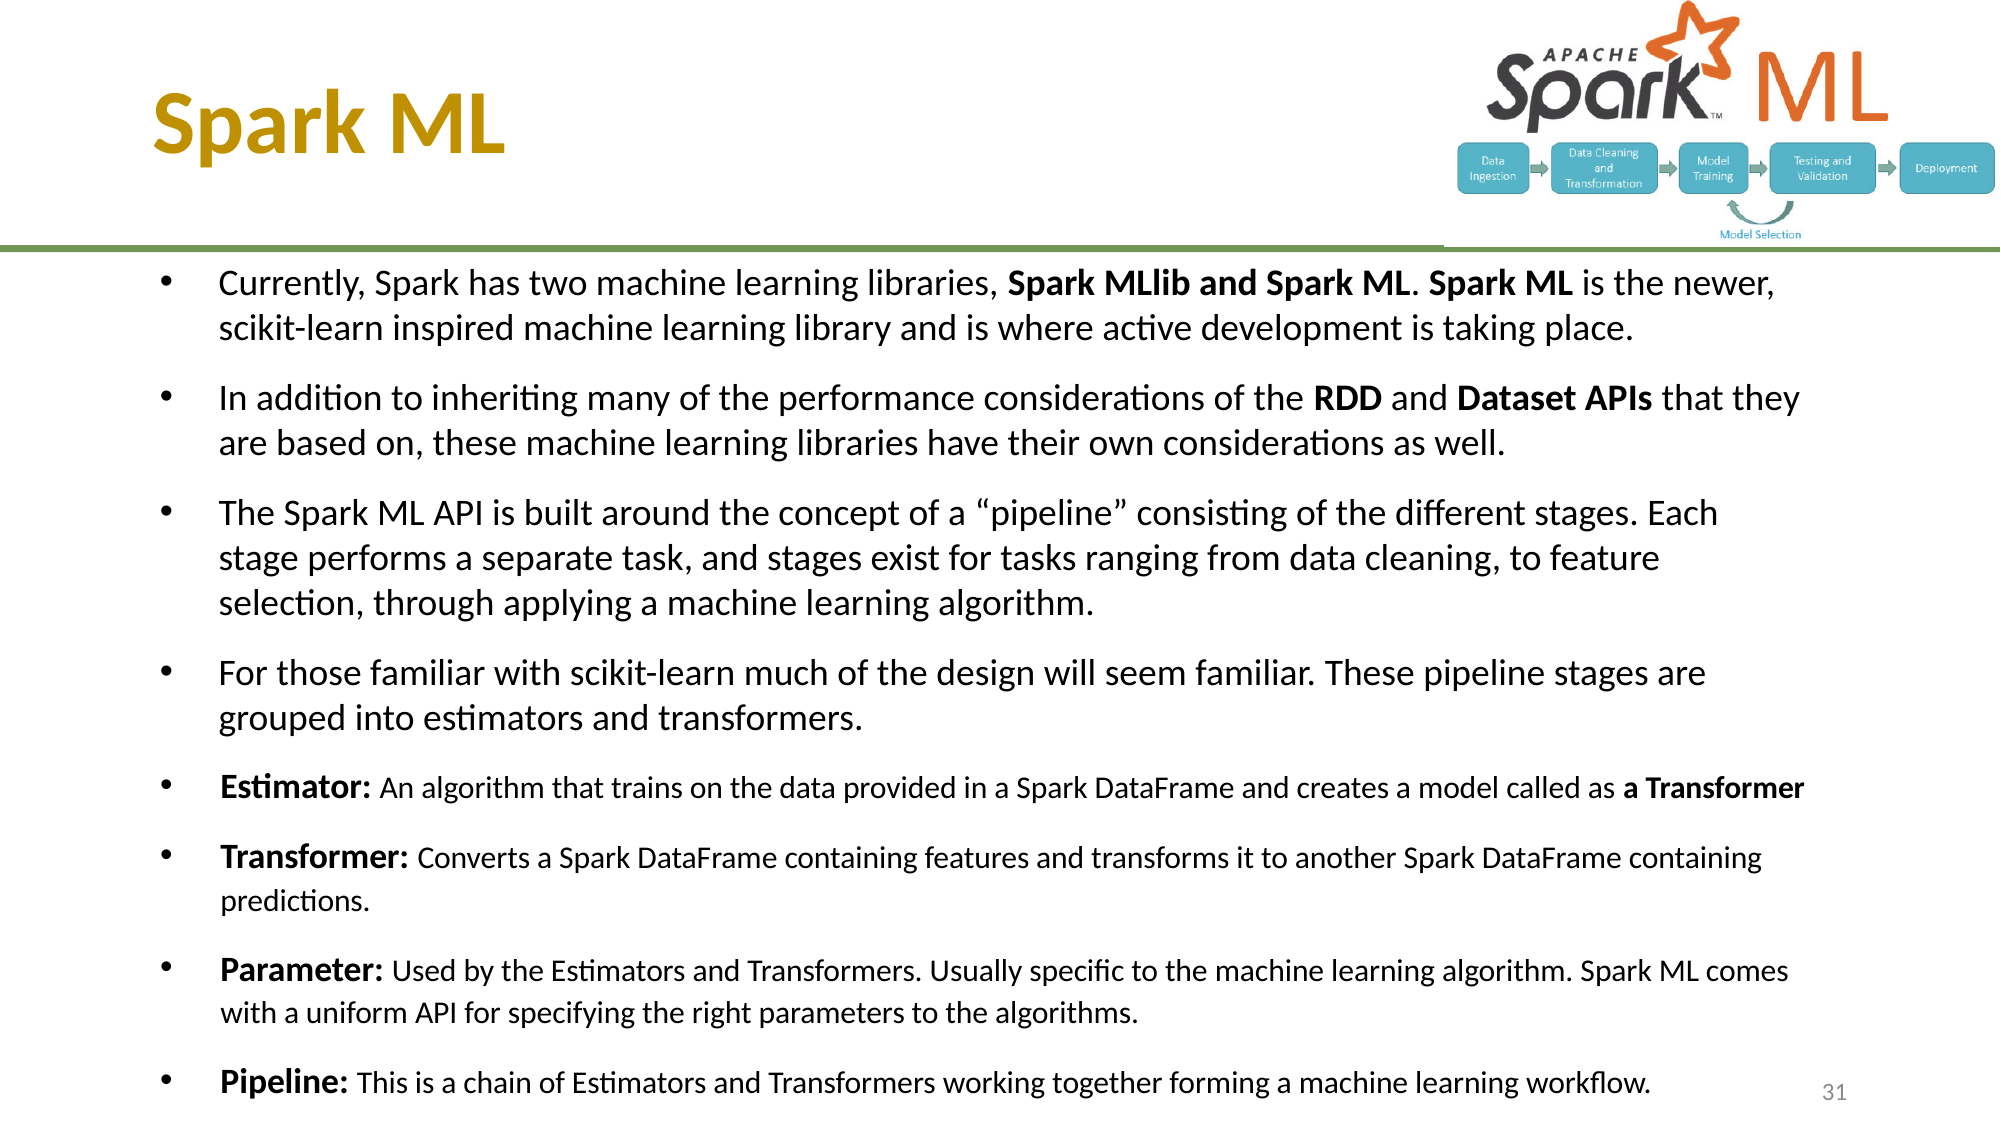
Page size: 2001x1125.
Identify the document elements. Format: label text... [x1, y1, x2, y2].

title Spark ML [137, 15, 1400, 233]
slide_number 31 [1412, 1060, 1863, 1120]
text_box Currently, Spark has two machine learning libraries, Spark MLlib and Spark ML. Spark ML is the newer, scikit-learn inspired machine learning library and is where active development is taking place. In addition to inheriting many of the performance considerations of the RDD and Dataset APIs that they are based on, these machine learning libraries have their own considerations as well. The Spark ML API is built around the concept of a “pipeline” consisting of the different stages. Each stage performs a separate task, and stages exist for tasks ranging from data cleaning, to feature selection, through applying a machine learning algorithm. For those familiar with scikit-learn much of the design will seem familiar. These pipeline stages are grouped into estimators and transformers. [145, 250, 1822, 746]
list Estimator: An algorithm that trains on the data provided in a Spark DataFrame and creates a model called as a Transformer Transformer: Converts a Spark DataFrame containing features and transforms it to another Spark DataFrame containing predictions. Parameter: Used by the Estimators and Transformers. Usually specific to the machine learning algorithm. Spark ML comes with a uniform API for specifying the right parameters to the algorithms. Pipeline: This is a chain of Estimators and Transformers working together forming a machine learning workflow. [145, 750, 1843, 1125]
picture [1444, 0, 2000, 247]
